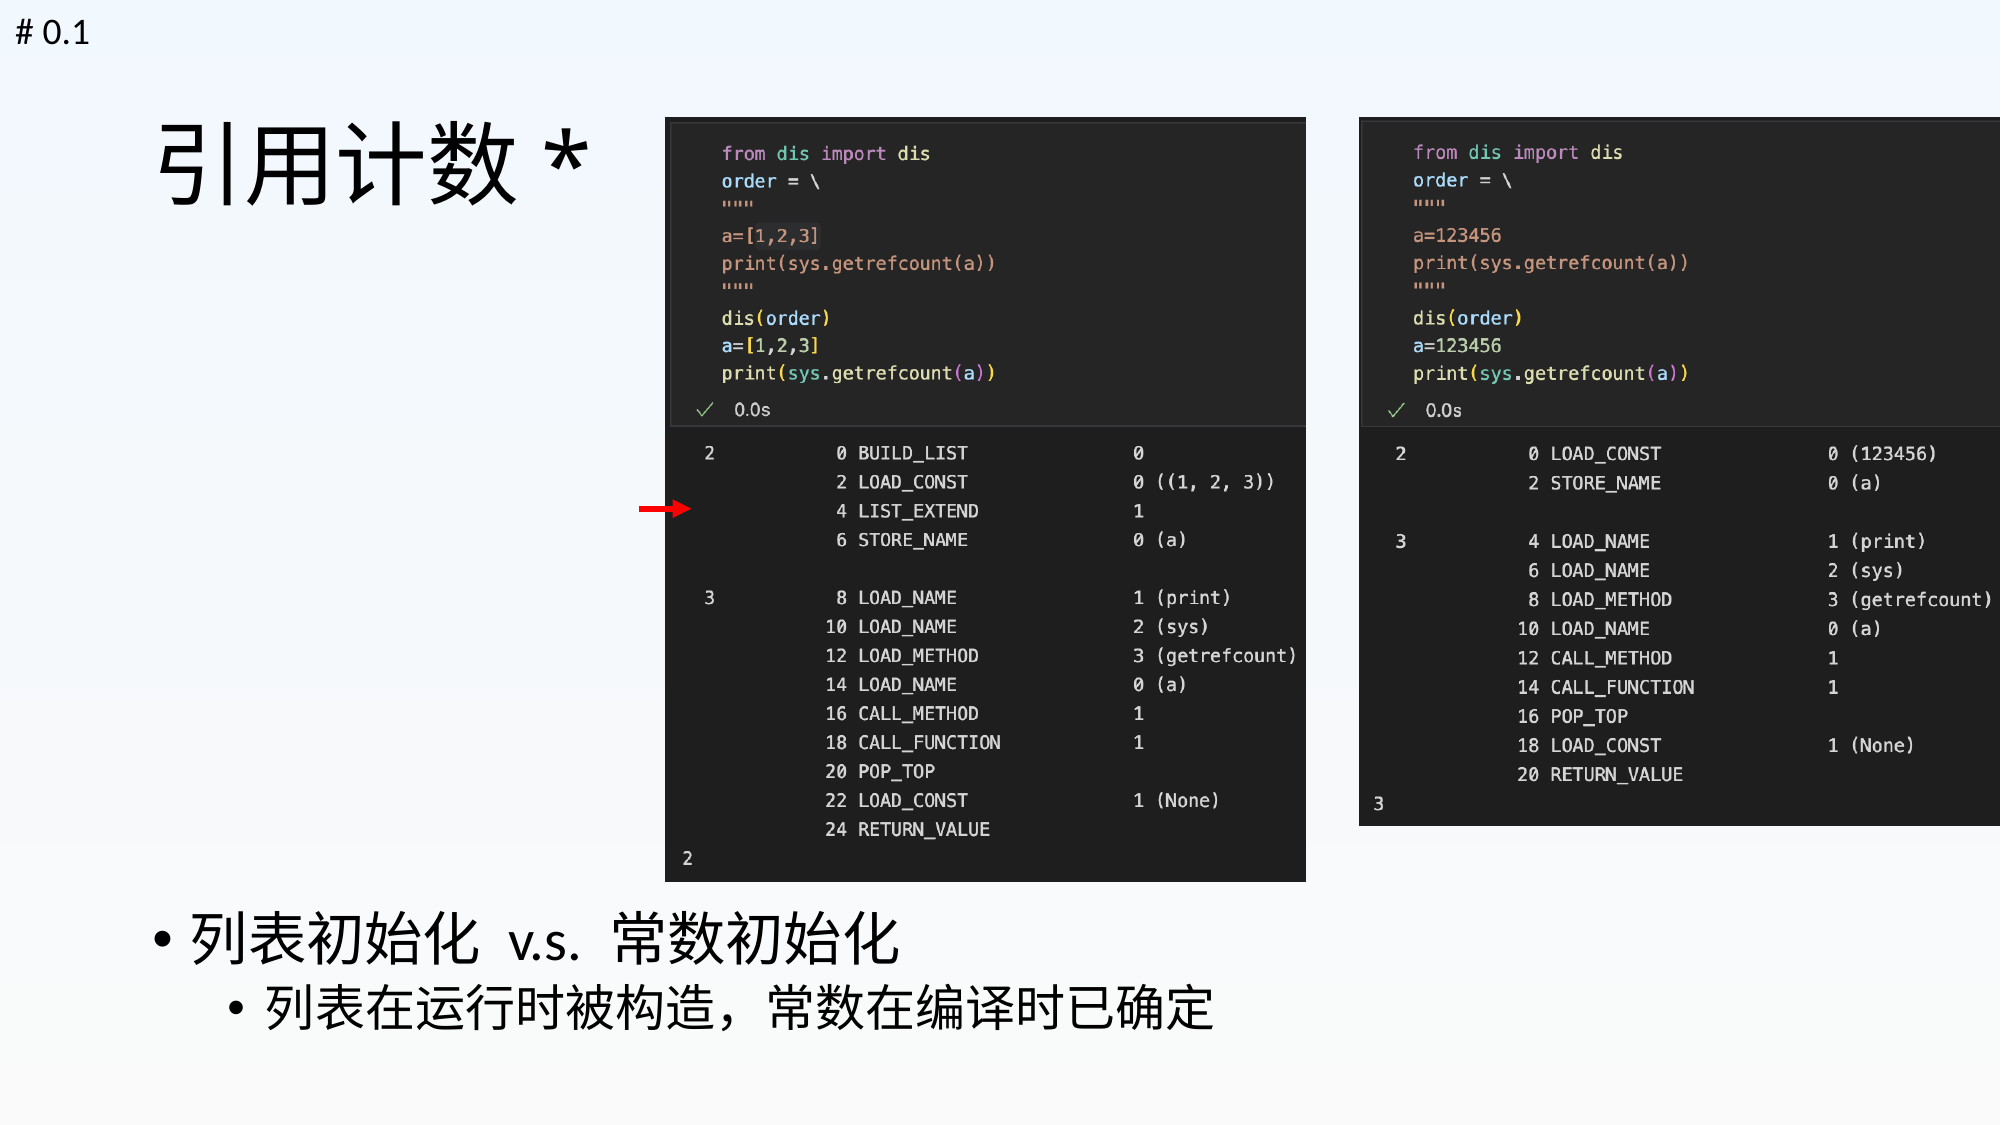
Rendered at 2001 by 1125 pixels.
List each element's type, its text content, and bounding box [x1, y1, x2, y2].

list 列表初始化 v.s. 常数初始化 列表在运行时被构造，常数在编译时已确定 [137, 902, 1920, 1068]
picture [1359, 117, 2000, 826]
text_box # 0.1 [0, 0, 106, 60]
picture [665, 117, 1306, 882]
title 引用计数* [137, 59, 1863, 278]
